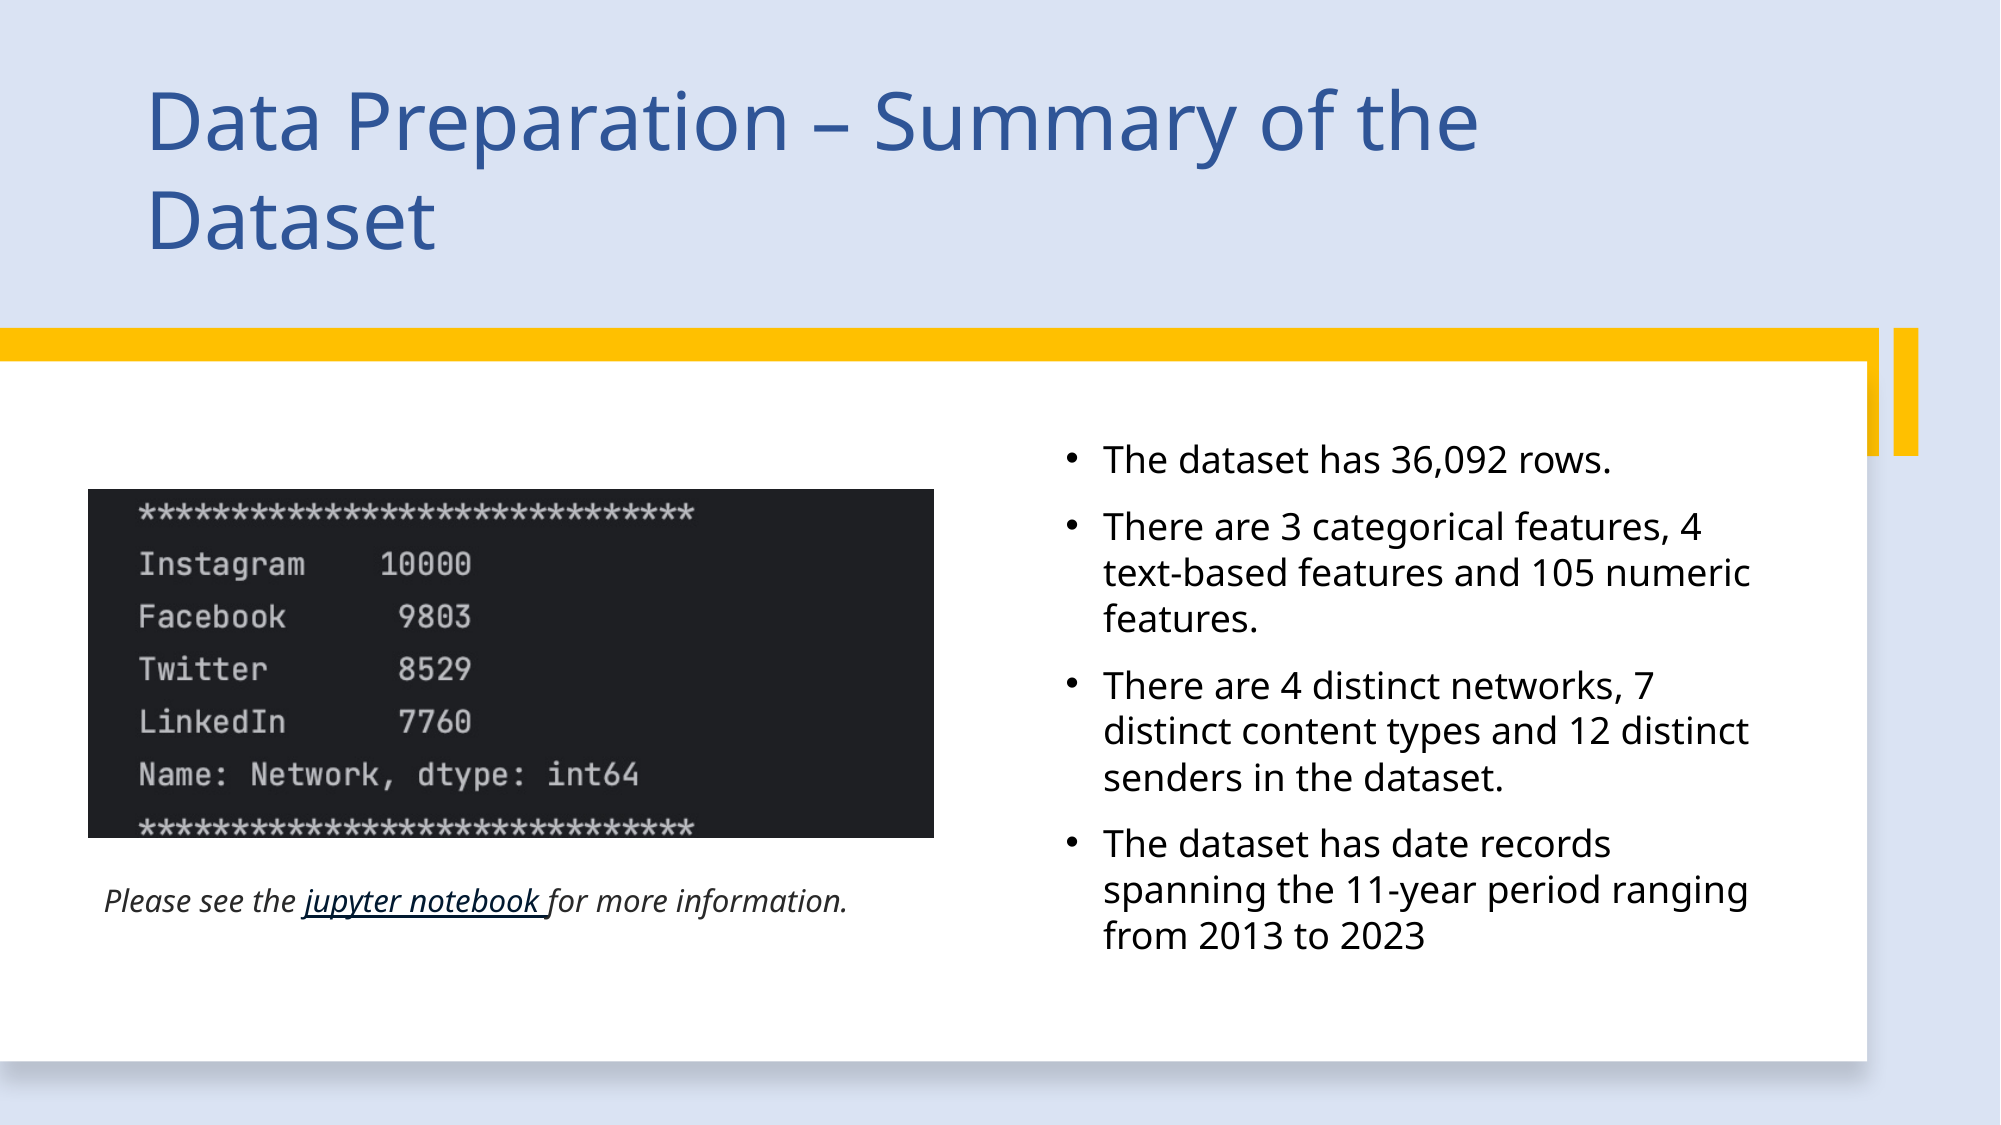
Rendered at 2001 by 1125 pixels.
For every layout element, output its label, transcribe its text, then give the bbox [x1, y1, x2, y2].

text_box [0, 327, 1880, 404]
text_box [0, 360, 1868, 1062]
list The dataset has 36,092 rows. There are 3 categorical features, 4 text-based features and 105 numeric features. There are 4 distinct networks, 7 distinct content types and 12 distinct senders in the dataset. The dataset has date records spanning the 11-year period ranging from 2013 to 2023 [1050, 426, 1795, 1024]
text_box Please see the jupyter notebook for more information. [88, 874, 934, 932]
text_box [1893, 327, 1919, 457]
text_box [0, 457, 1871, 1087]
picture [88, 489, 934, 839]
title Data Preparation – Summary of the Dataset [130, 63, 1795, 277]
text_box [0, 0, 2000, 1125]
